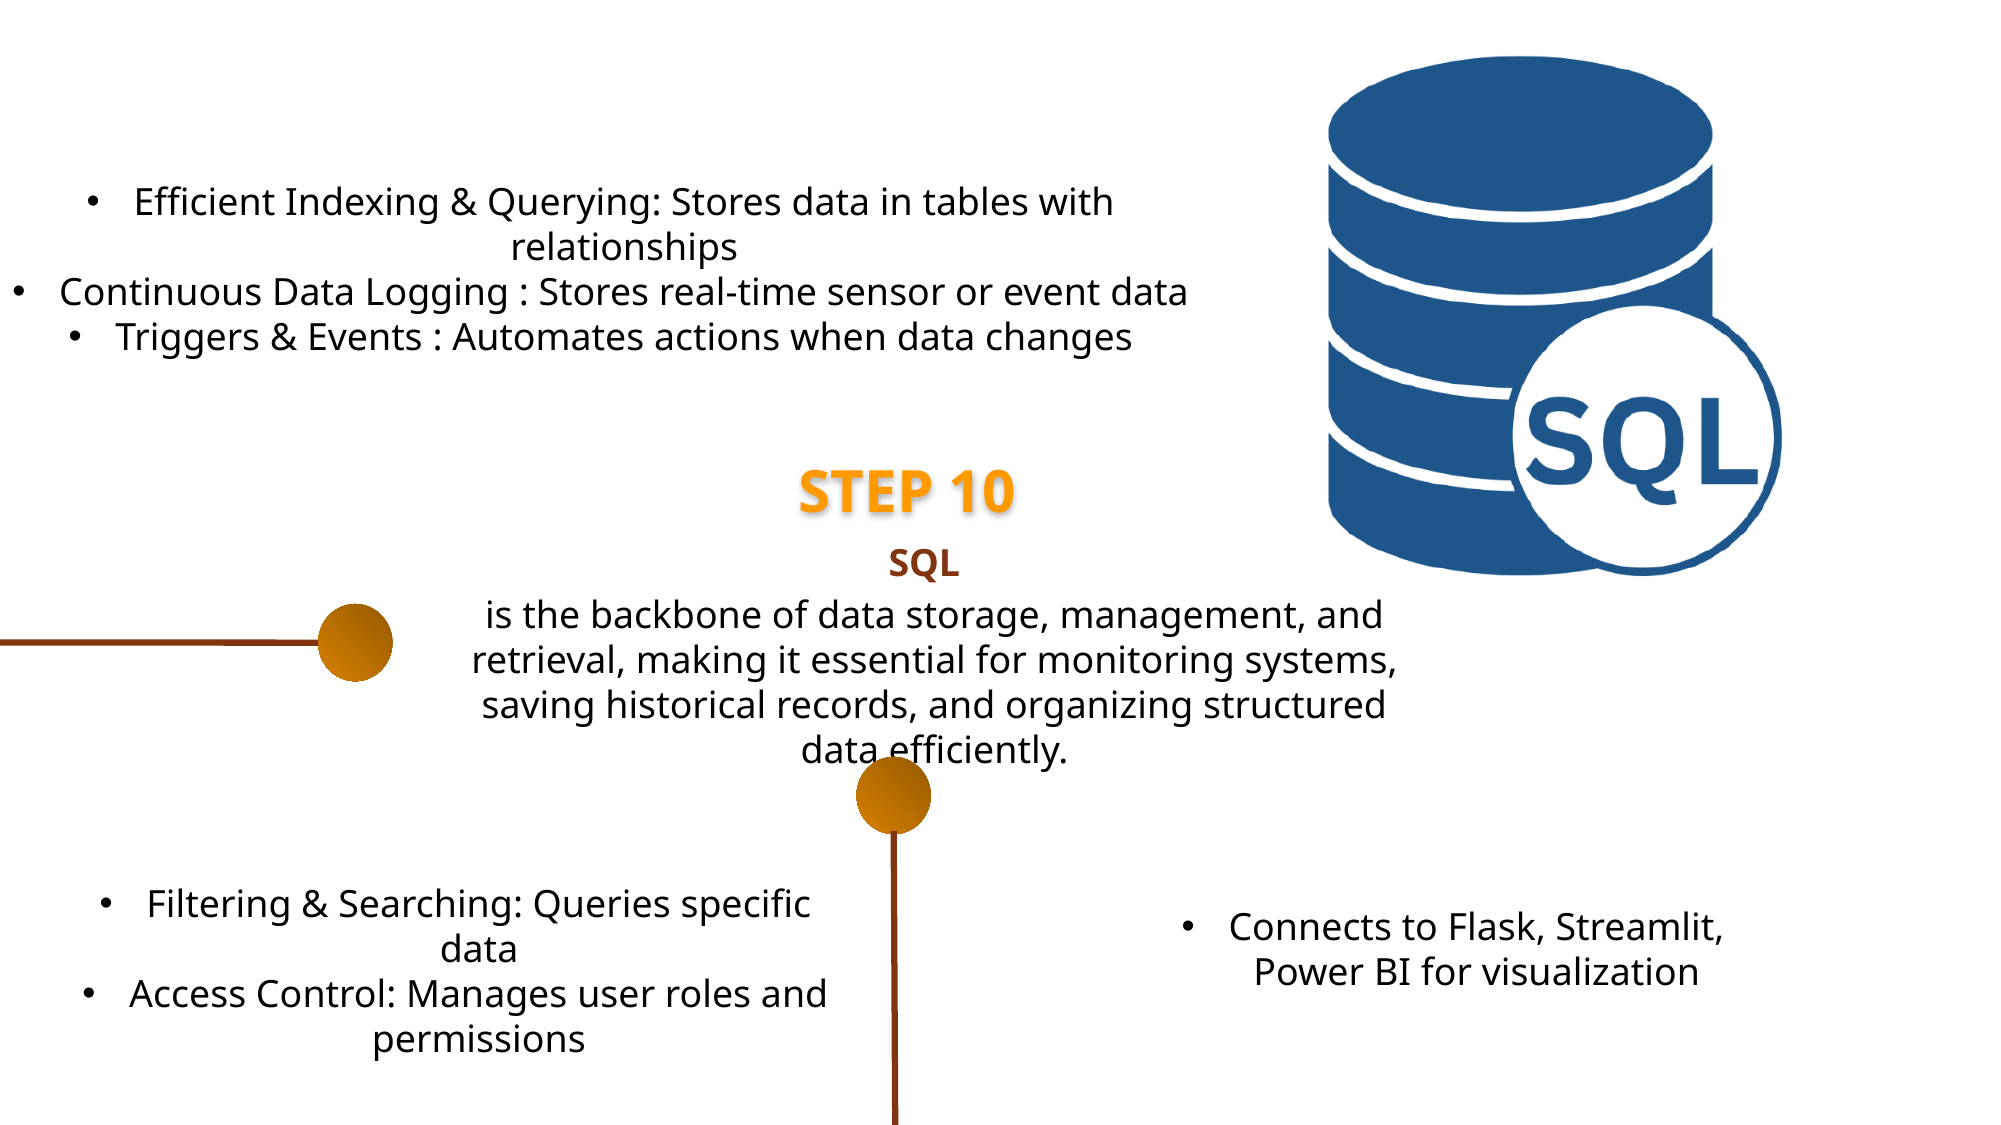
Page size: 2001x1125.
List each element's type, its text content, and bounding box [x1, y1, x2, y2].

text_box [316, 602, 394, 683]
text_box SQL [715, 532, 1134, 583]
text_box is the backbone of data storage, management, and retrieval, making it essential for monitoring systems, saving historical records, and organizing structured data efficiently. [432, 583, 1438, 779]
text_box Filtering & Searching: Queries specific data Access Control: Manages user roles and permissions [54, 872, 857, 1113]
text_box Connects to Flask, Streamlit, Power BI for visualization [1133, 895, 1774, 1046]
text_box Efficient Indexing & Querying: Stores data in tables with relationships Continuous Data Logging : Stores real-time sensor or event data Triggers & Events : Automates actions when data changes [0, 170, 1226, 366]
text_box STEP 10 [772, 446, 1042, 532]
text_box [855, 755, 933, 836]
picture [1281, 35, 1798, 585]
